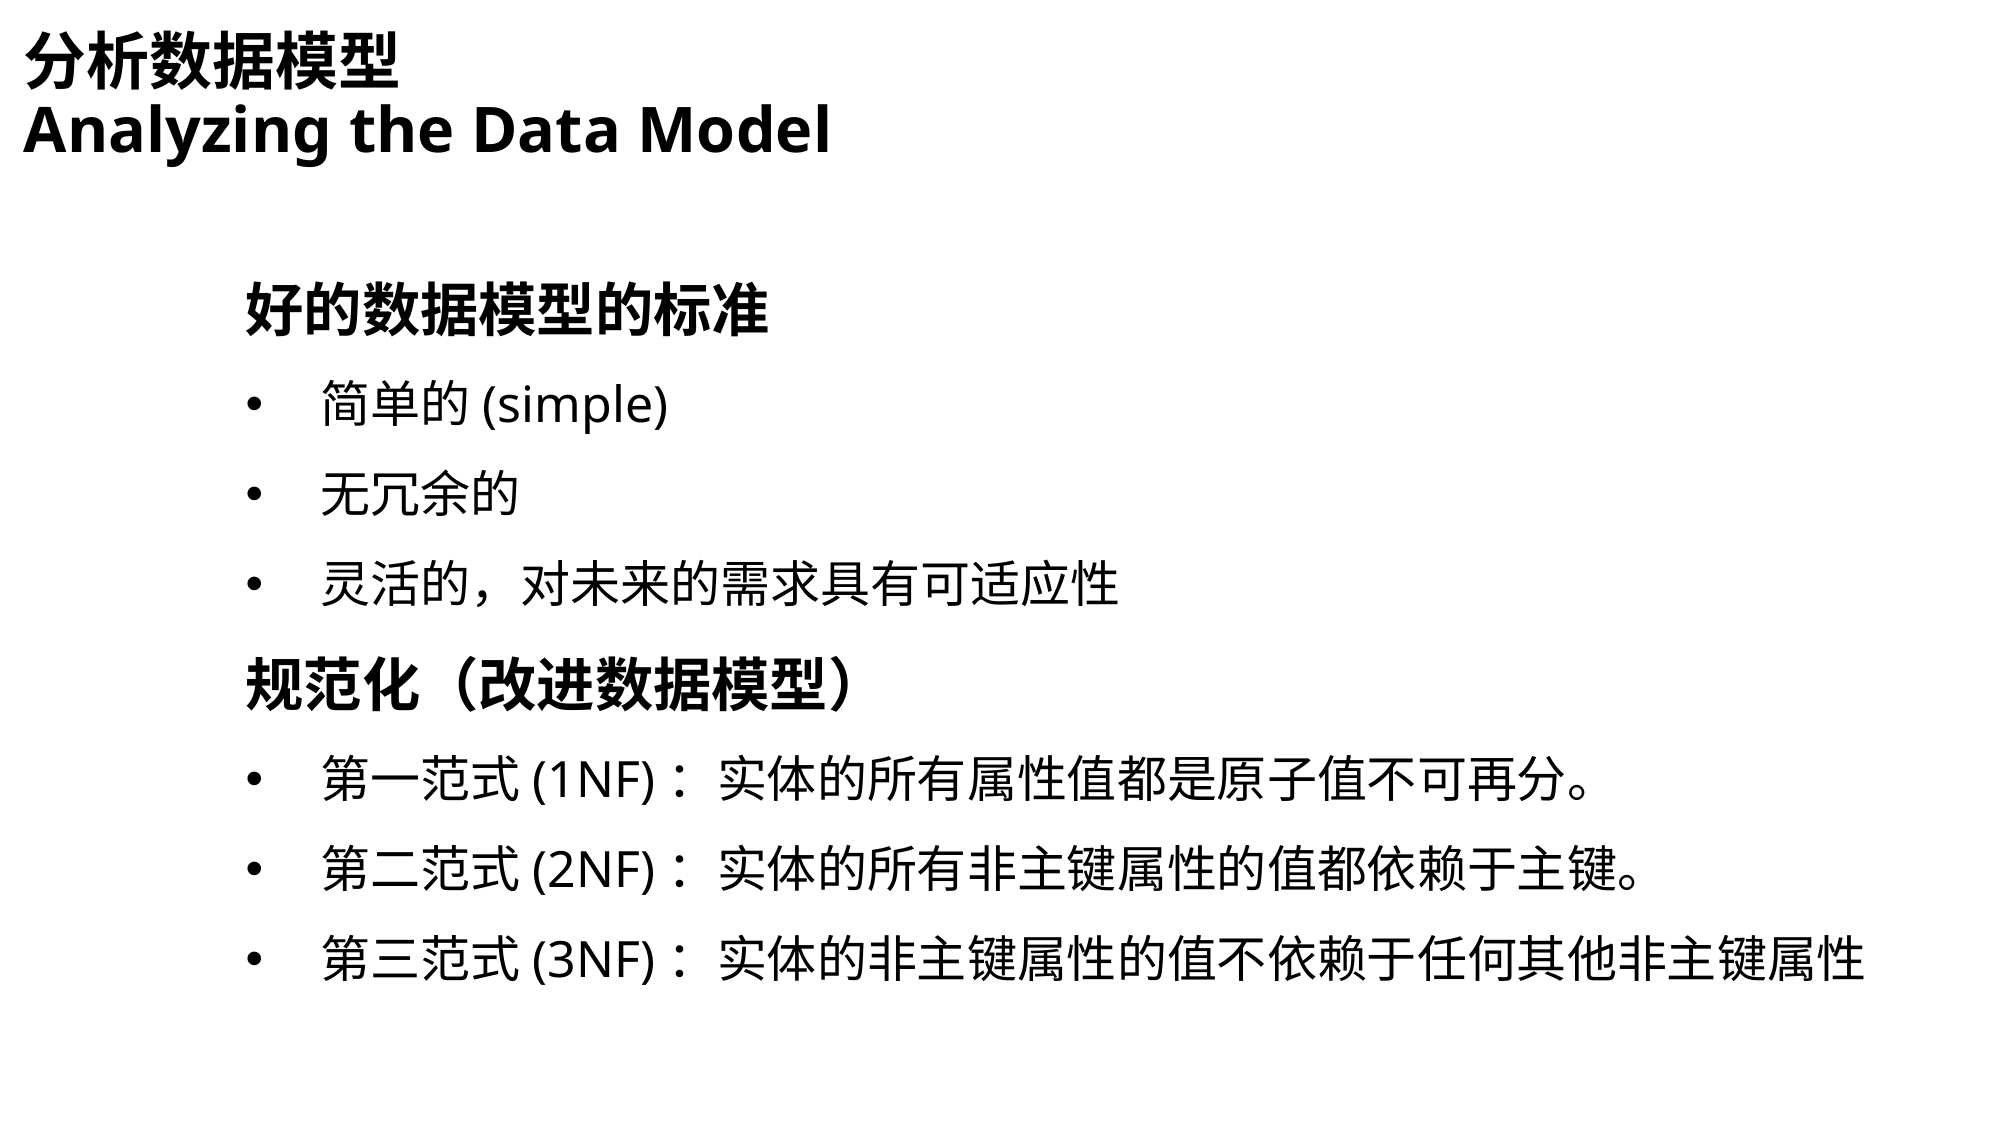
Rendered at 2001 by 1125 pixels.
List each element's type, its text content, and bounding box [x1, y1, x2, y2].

text_box 分析数据模型 Analyzing the Data Model [8, 22, 1965, 175]
text_box [77, 210, 2000, 358]
text_box 好的数据模型的标准 简单的(simple) 无冗余的 灵活的，对未来的需求具有可适应性 规范化（改进数据模型） 第一范式(1NF)：实体的所有属性值都是原子值不可再分。 第二范式(2NF)：实体的所有非主键属性的值都依赖于主键。 第三范式(3NF)：实体的非主键属性的值不依赖于任何其他非主键属性 [230, 230, 2000, 996]
